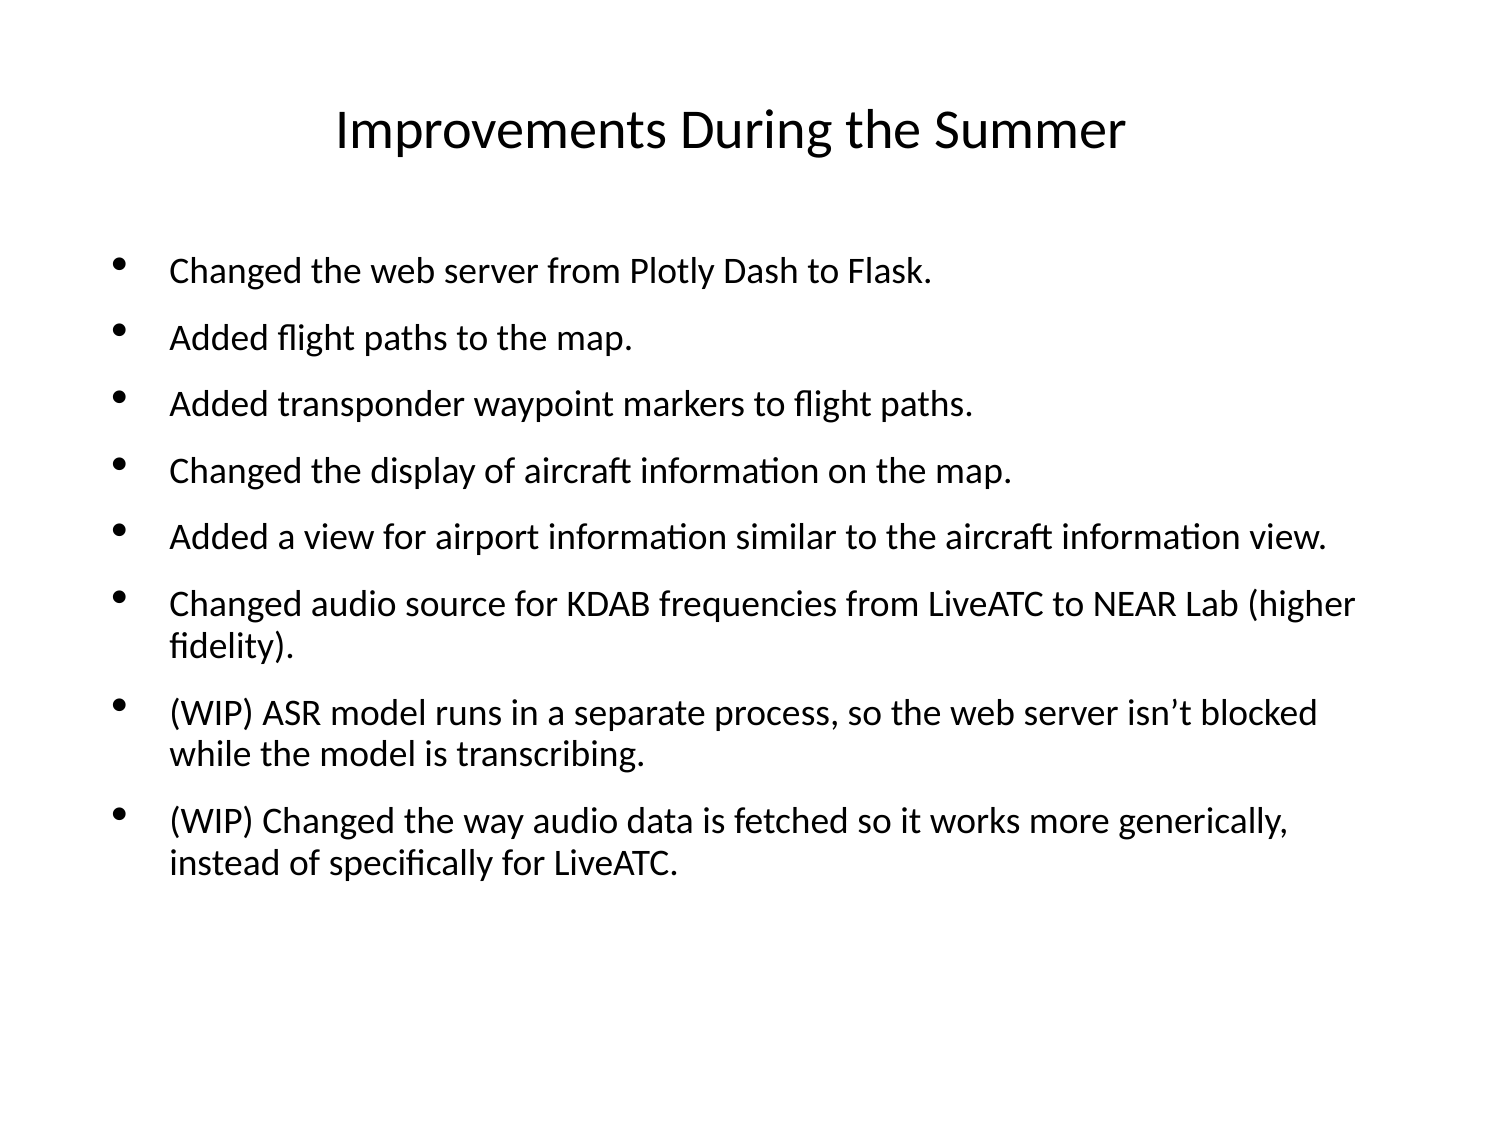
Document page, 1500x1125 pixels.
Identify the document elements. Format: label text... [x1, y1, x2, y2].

text_box Changed the web server from Plotly Dash to Flask. Added flight paths to the map. Added transponder waypoint markers to flight paths. Changed the display of aircraft information on the map. Added a view for airport information similar to the aircraft information view. Changed audio source for KDAB frequencies from LiveATC to NEAR Lab (higher fidelity). (WIP) ASR model runs in a separate process, so the web server isn’t blocked while the model is transcribing. (WIP) Changed the way audio data is fetched so it works more generically, instead of specifically for LiveATC. [98, 241, 1402, 890]
text_box Improvements During the Summer [320, 84, 1348, 201]
